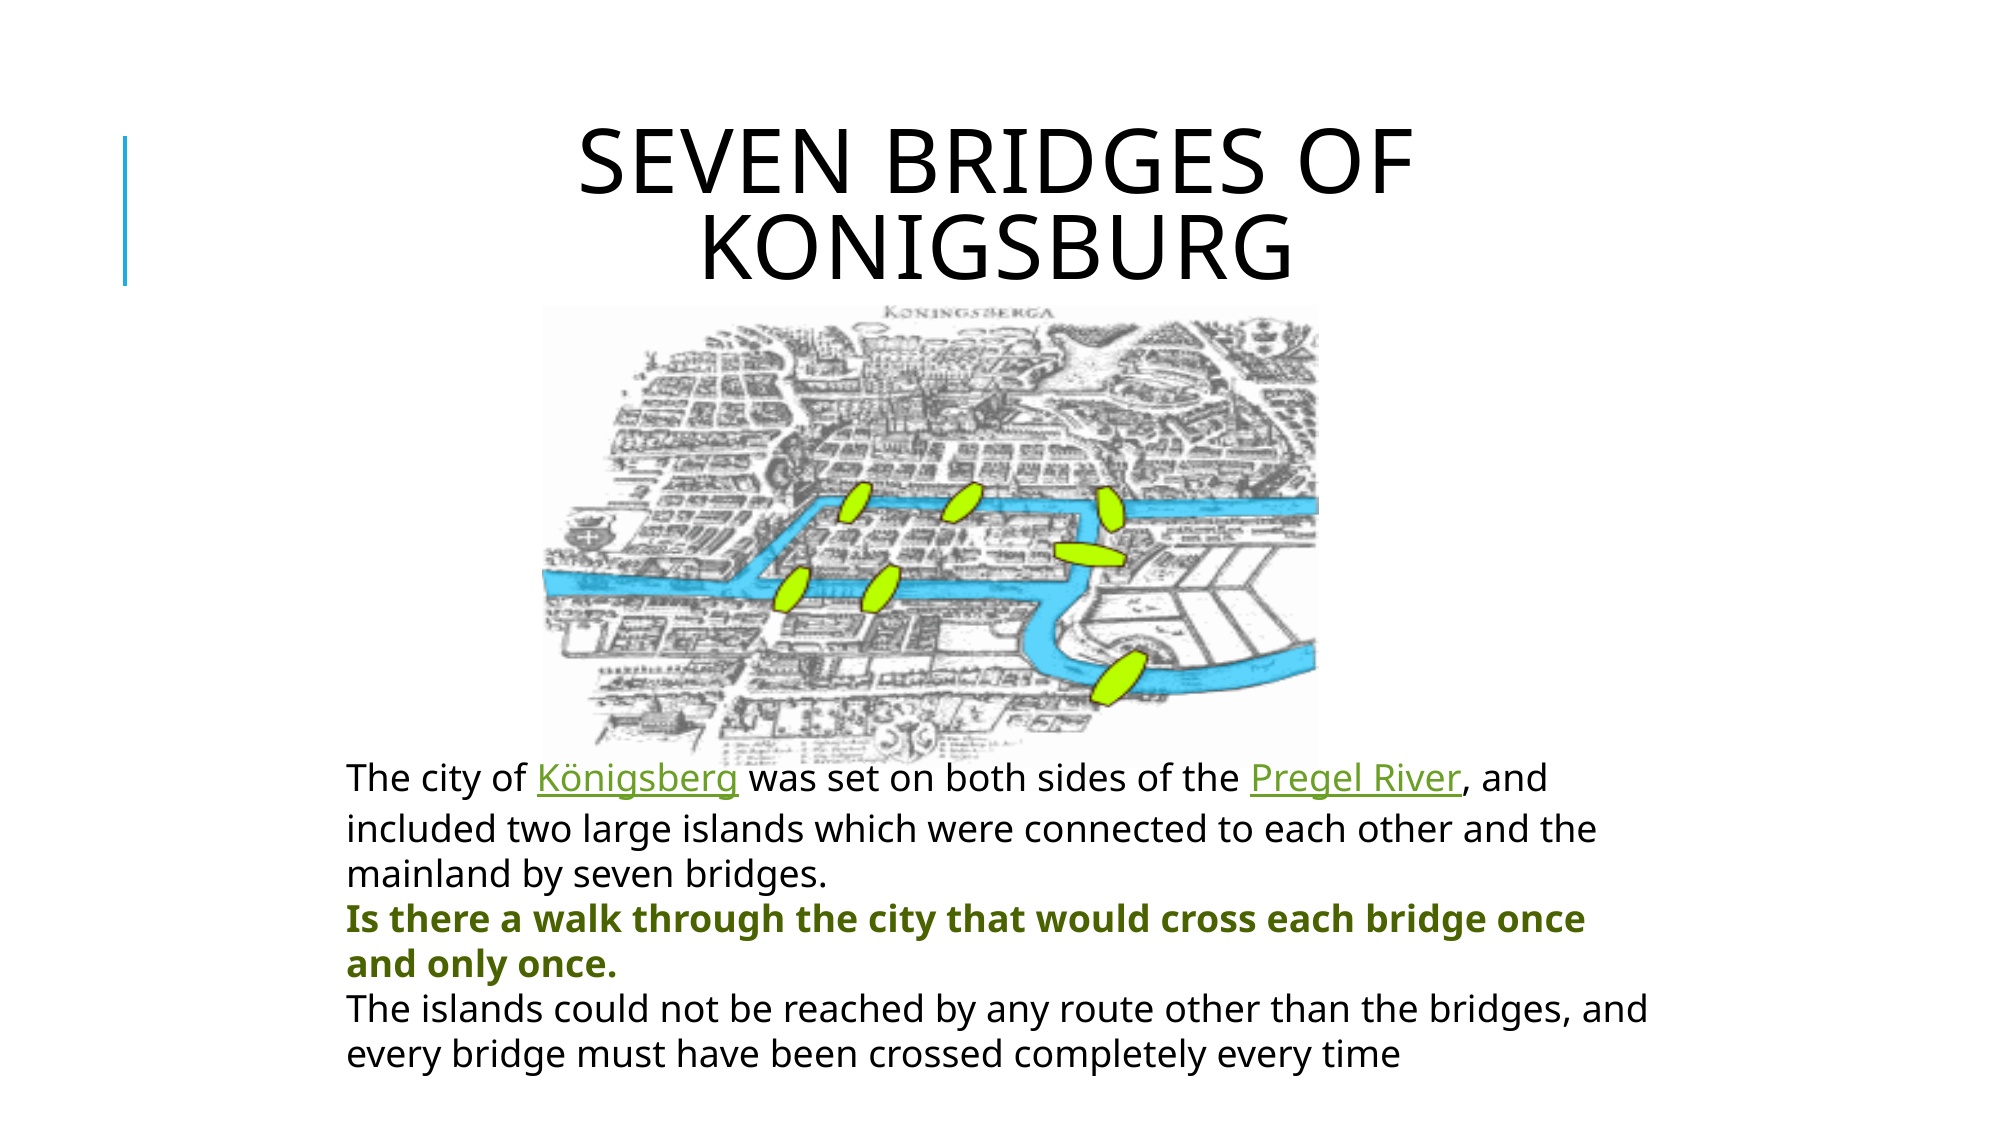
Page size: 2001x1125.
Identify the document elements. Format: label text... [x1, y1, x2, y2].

text_box The city of Königsberg was set on both sides of the Pregel River, and included two large islands which were connected to each other and the mainland by seven bridges. Is there a walk through the city that would cross each bridge once and only once. The islands could not be reached by any route other than the bridges, and every bridge must have been crossed completely every time [331, 746, 1681, 1125]
picture [542, 305, 1319, 768]
title Seven Bridges of Konigsburg [421, 117, 1574, 305]
